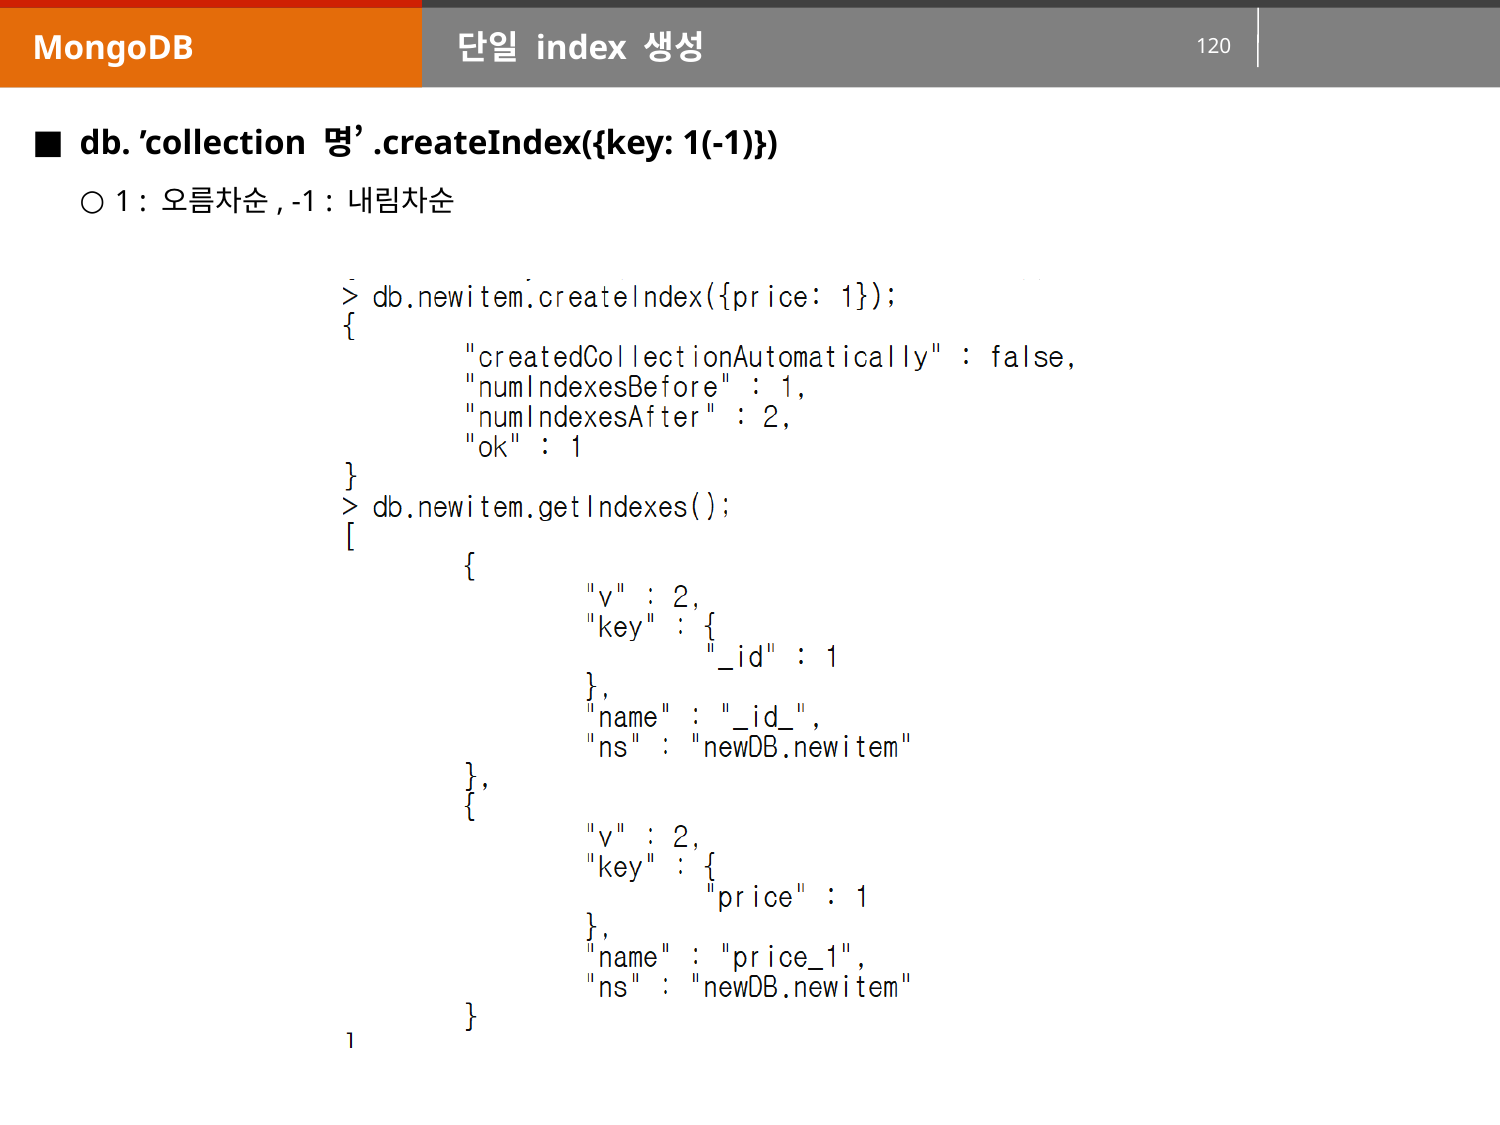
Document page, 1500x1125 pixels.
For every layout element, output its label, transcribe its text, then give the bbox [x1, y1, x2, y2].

list MongoDB [17, 10, 432, 81]
list 단일 index 생성 [442, 10, 1199, 81]
picture [343, 279, 1157, 1048]
list db. ’collection 명’.createIndex({key: 1(-1)}) 1 : 오름차순, -1 : 내림차순 [17, 113, 1483, 1106]
